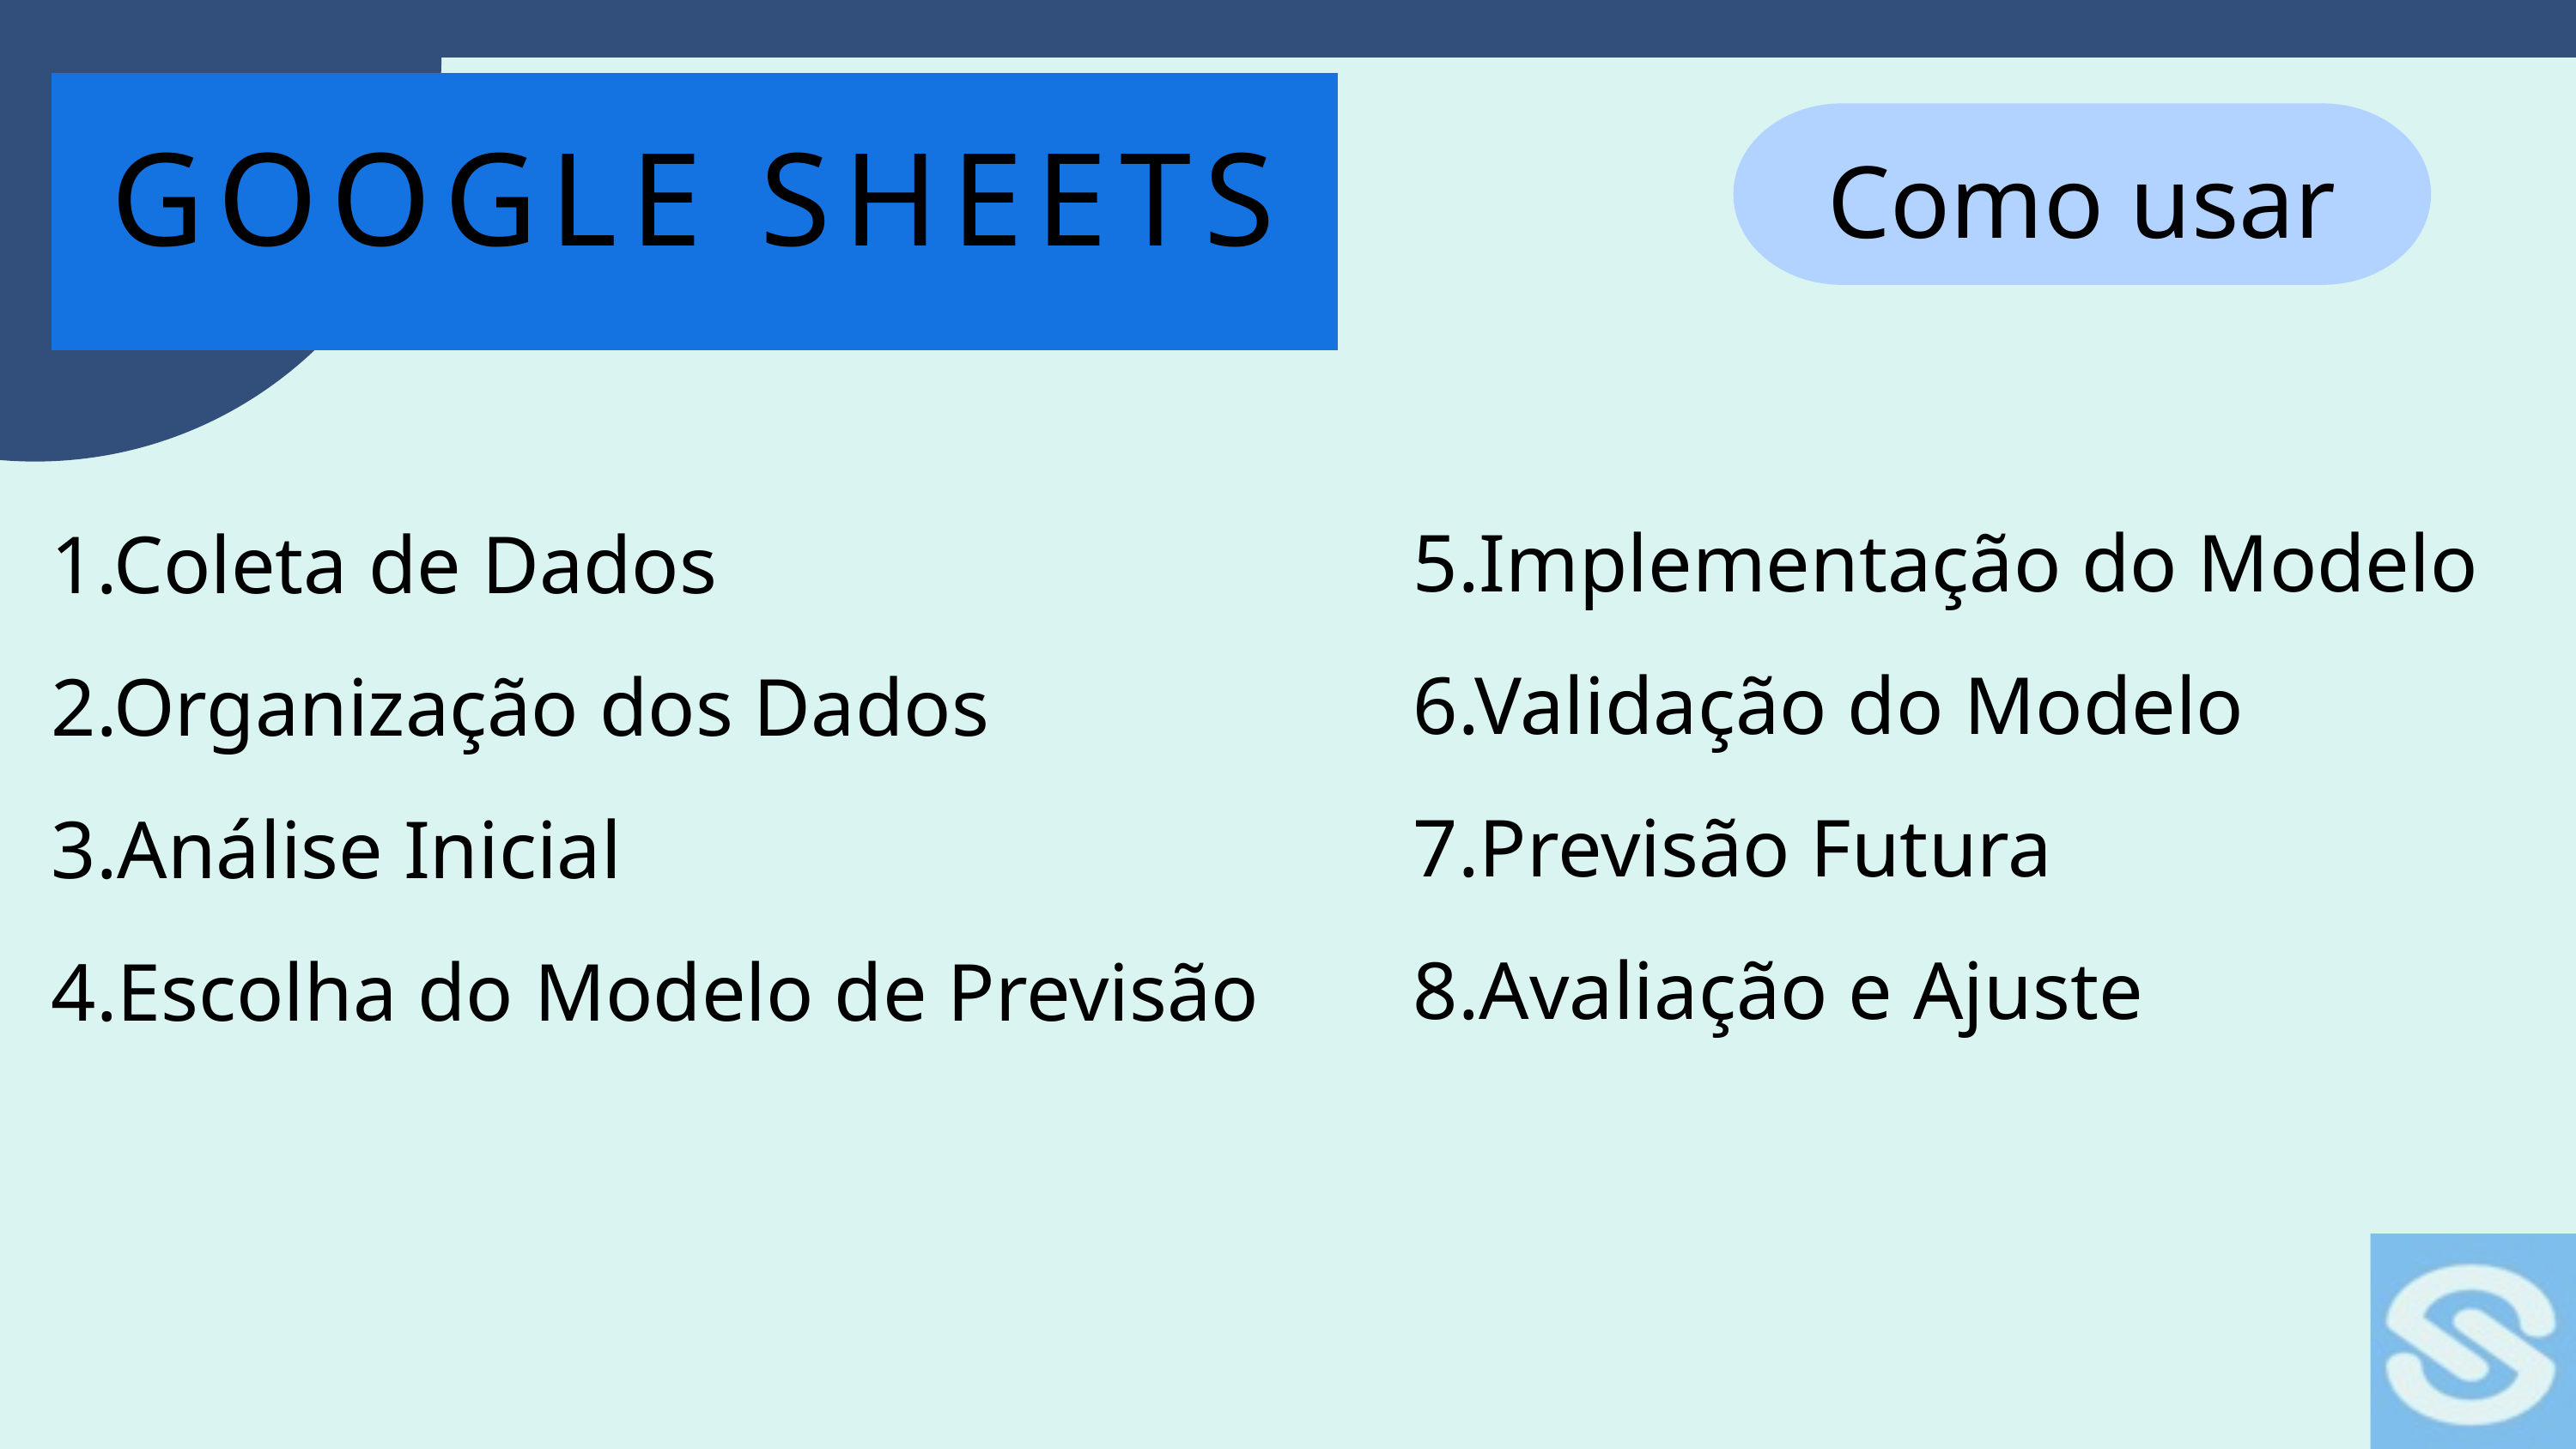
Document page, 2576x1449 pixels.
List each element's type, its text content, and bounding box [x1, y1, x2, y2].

text_box [2370, 1234, 2576, 1449]
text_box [1733, 103, 2432, 286]
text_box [51, 72, 1338, 350]
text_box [0, 0, 442, 462]
text_box 1.Coleta de Dados 2.Organização dos Dados 3.Análise Inicial 4.Escolha do Modelo de Previsão [51, 466, 1319, 1037]
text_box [430, 0, 2576, 58]
text_box 5.Implementação do Modelo 6.Validação do Modelo 7.Previsão Futura 8.Avaliação e Ajuste [1413, 465, 2530, 1035]
